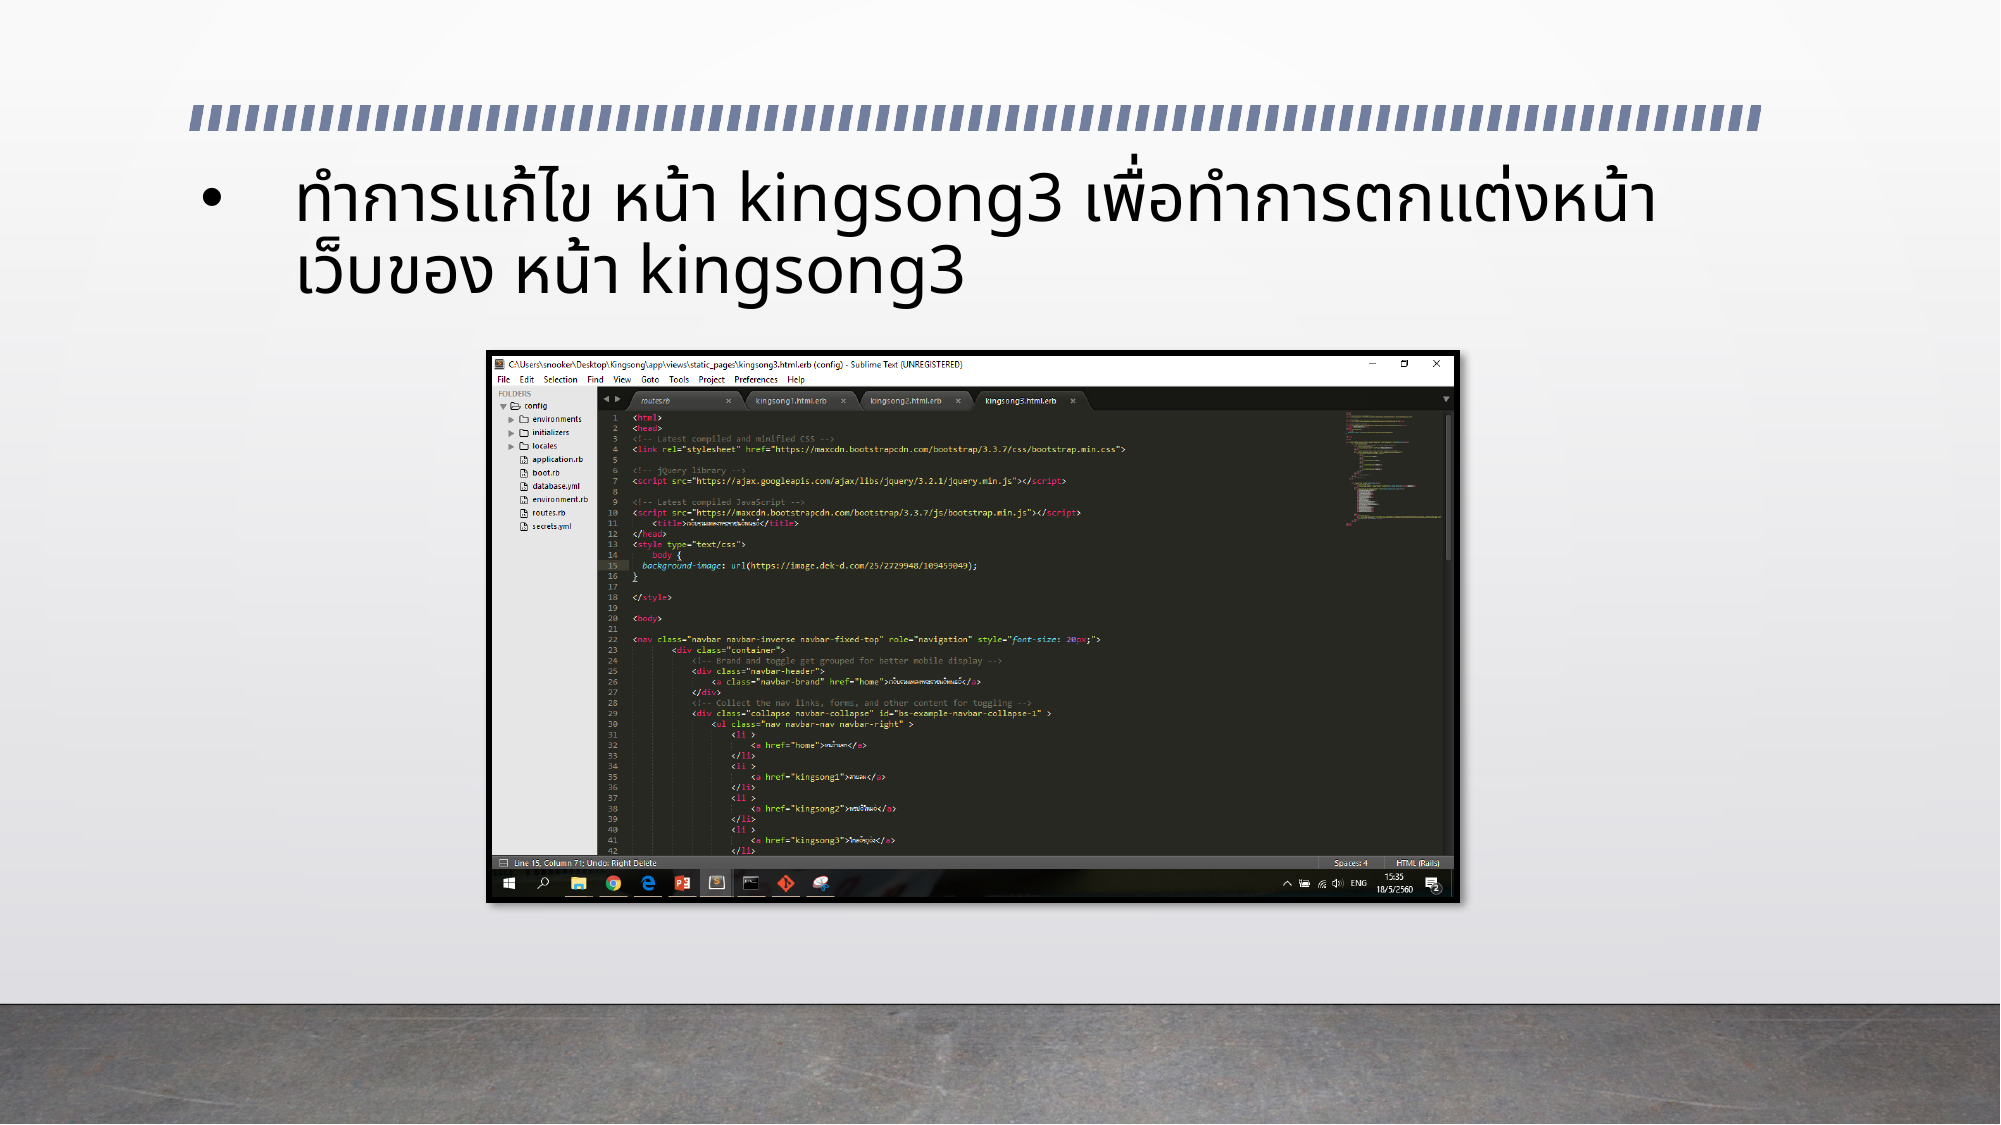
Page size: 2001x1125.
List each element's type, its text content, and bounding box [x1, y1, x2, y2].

picture [0, 1004, 2000, 1124]
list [492, 355, 1454, 897]
title ทำการแก้ไข หน้า kingsong3 เพื่อทำการตกแต่งหน้าเว็บของ หน้า kingsong3 [185, 156, 1761, 329]
